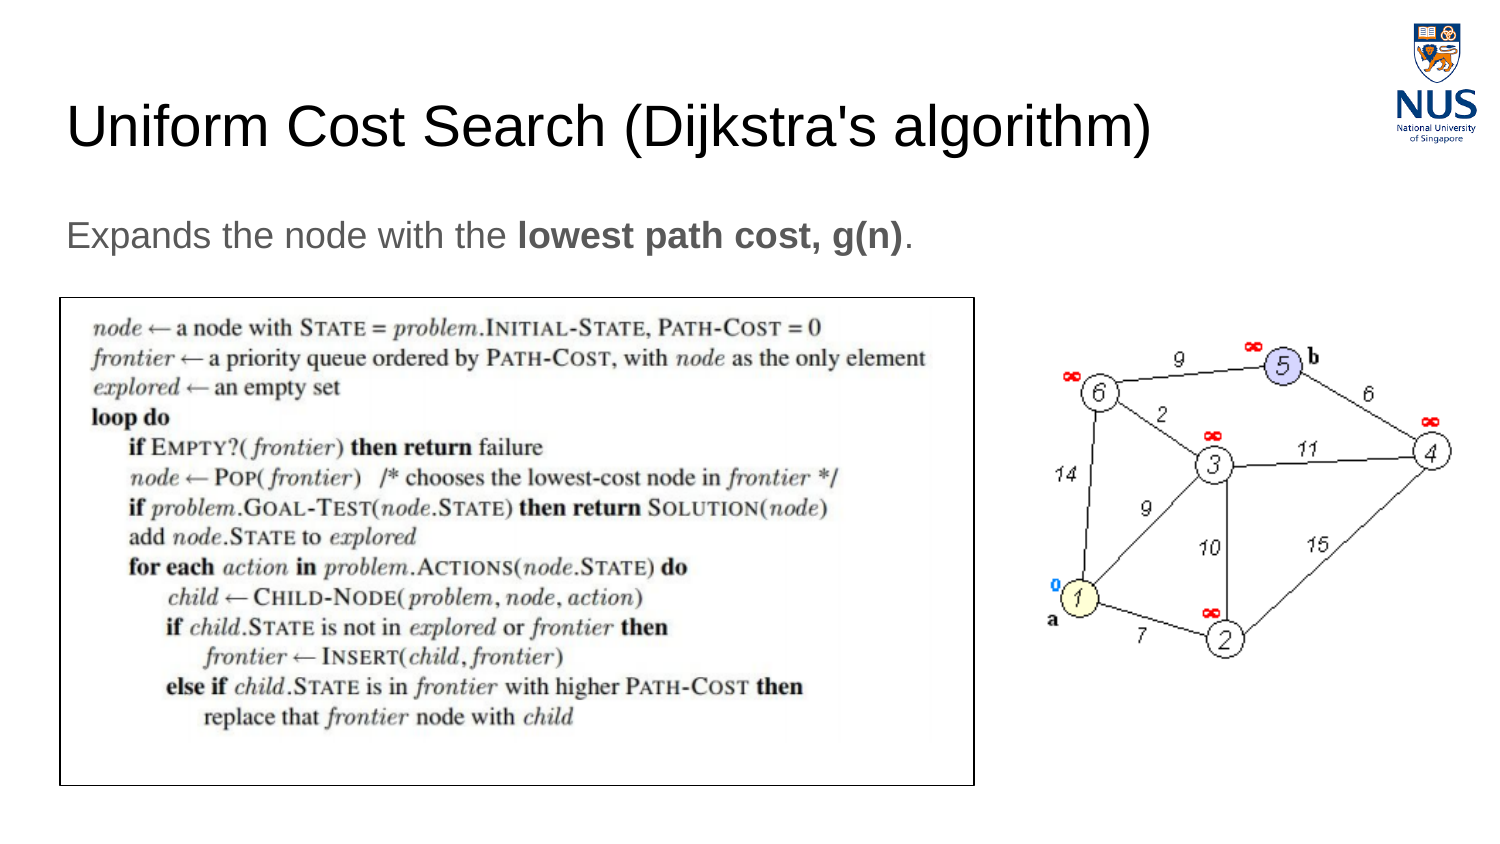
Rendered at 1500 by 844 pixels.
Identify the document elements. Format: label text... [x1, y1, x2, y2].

picture [60, 297, 974, 785]
list Expands the node with the lowest path cost, g(n). [51, 189, 1449, 750]
picture [1023, 321, 1466, 670]
title Uniform Cost Search (Dijkstra's algorithm) [51, 72, 1449, 167]
picture [1373, 0, 1500, 167]
